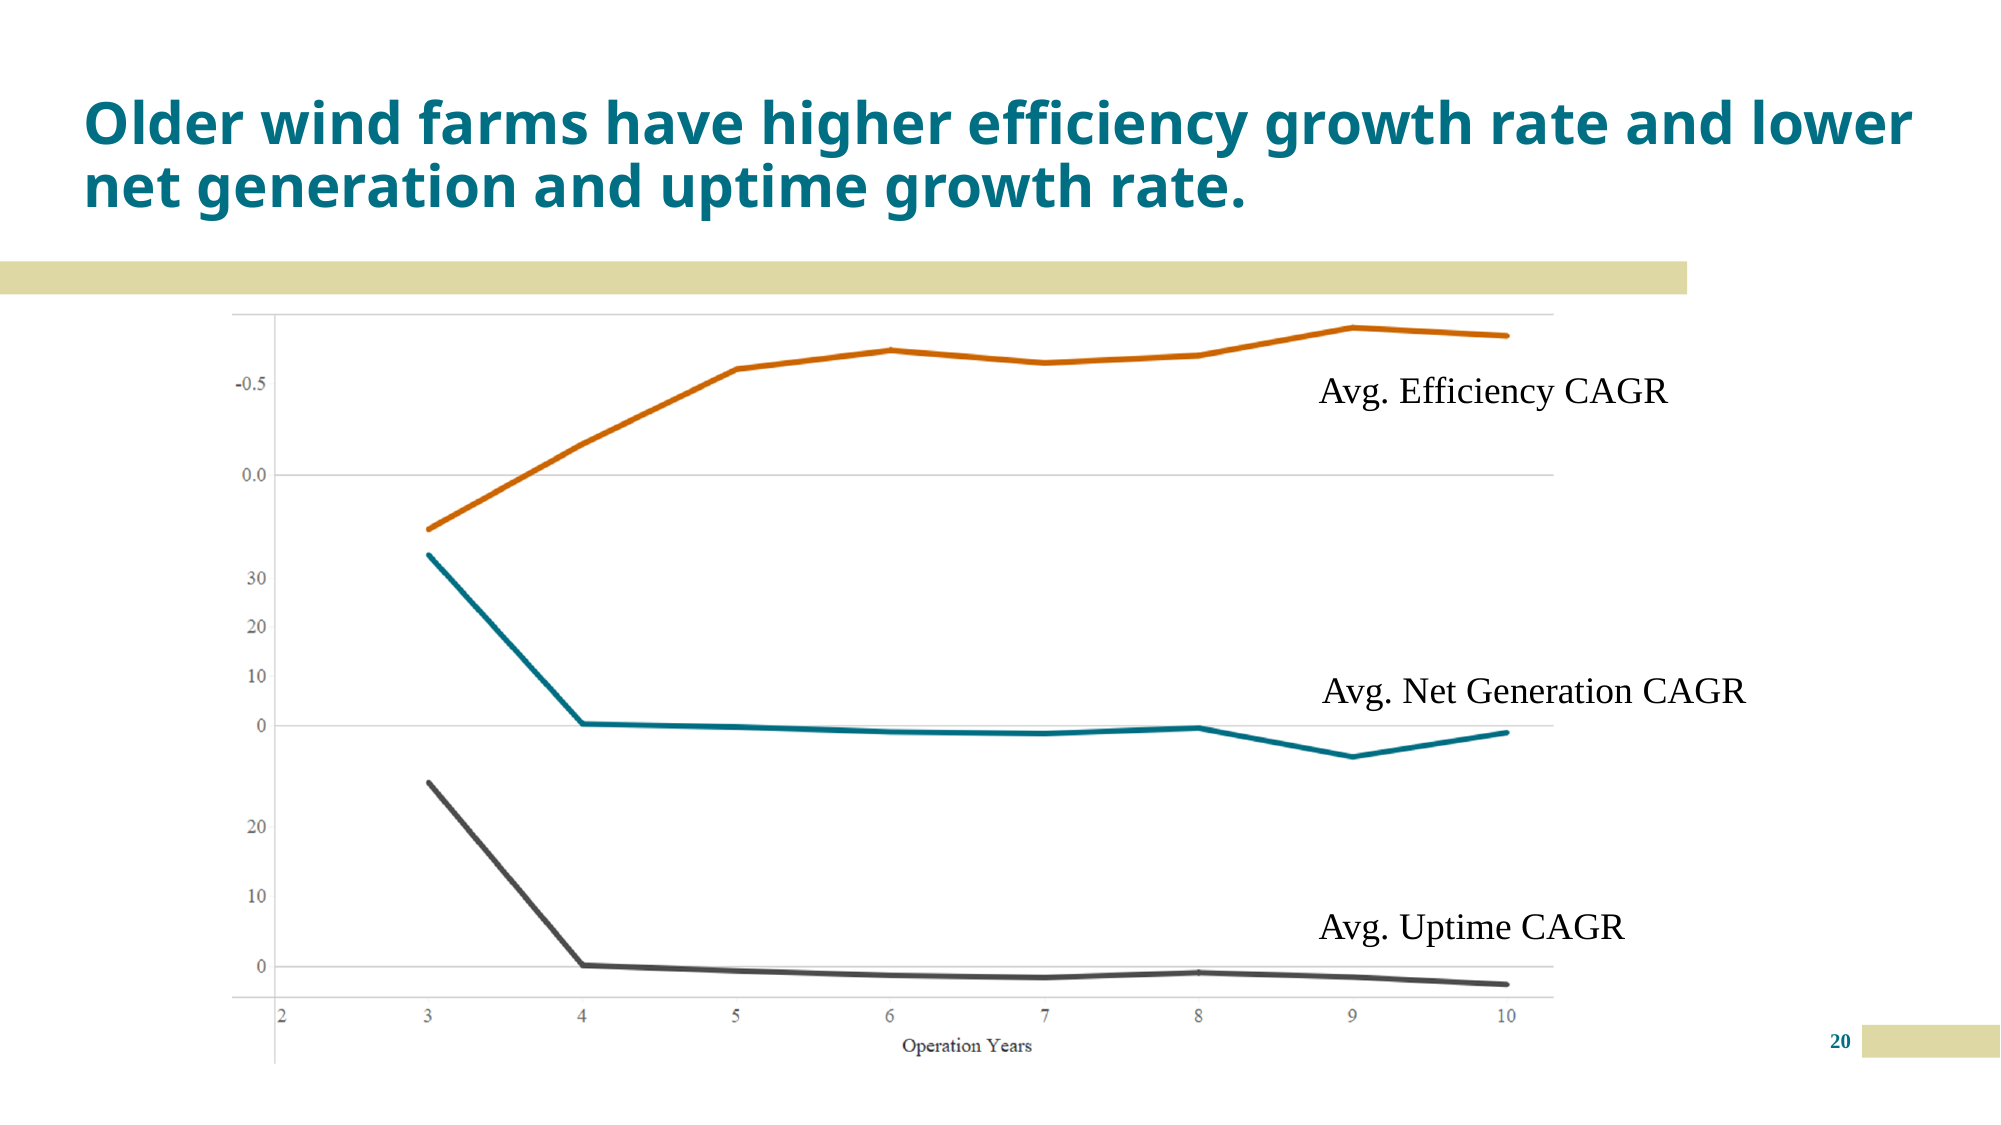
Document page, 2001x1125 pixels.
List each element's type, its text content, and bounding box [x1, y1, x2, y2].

slide_number 20 [1818, 1027, 1863, 1065]
title Older wind farms have higher efficiency growth rate and lower net generation and uptime growth rate. [68, 59, 1932, 255]
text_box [232, 304, 1768, 1065]
